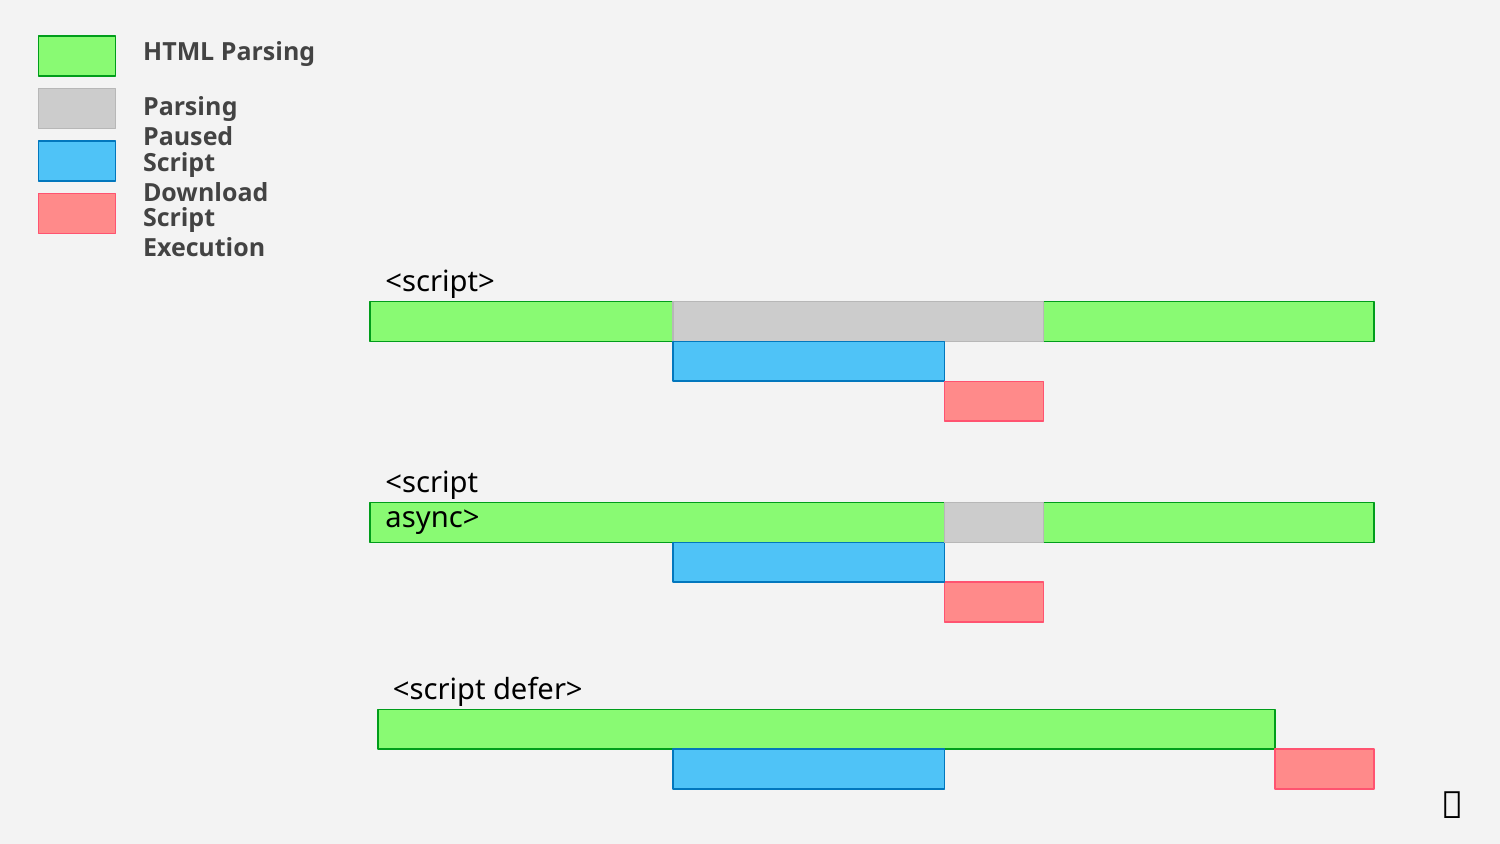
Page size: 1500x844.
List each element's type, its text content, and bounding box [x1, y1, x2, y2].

text_box HTML Parsing [128, 20, 350, 61]
text_box Script Execution [128, 186, 350, 226]
text_box Script Download [128, 131, 350, 171]
text_box [377, 709, 1275, 750]
text_box [38, 141, 116, 181]
text_box [944, 381, 1044, 422]
text_box [38, 193, 116, 234]
text_box [944, 502, 1044, 543]
text_box [673, 341, 945, 382]
text_box Parsing Paused [128, 75, 350, 116]
text_box [1044, 502, 1374, 543]
text_box [1044, 301, 1374, 342]
text_box [673, 301, 1044, 342]
text_box <script defer> [377, 654, 617, 710]
text_box [369, 301, 673, 342]
text_box [38, 88, 116, 129]
text_box [673, 749, 945, 790]
text_box [38, 35, 116, 76]
text_box [369, 502, 944, 543]
text_box <script> [370, 247, 534, 302]
text_box [944, 582, 1044, 623]
text_box [673, 542, 945, 583]
text_box <script async> [370, 448, 592, 503]
text_box [1275, 749, 1374, 790]
